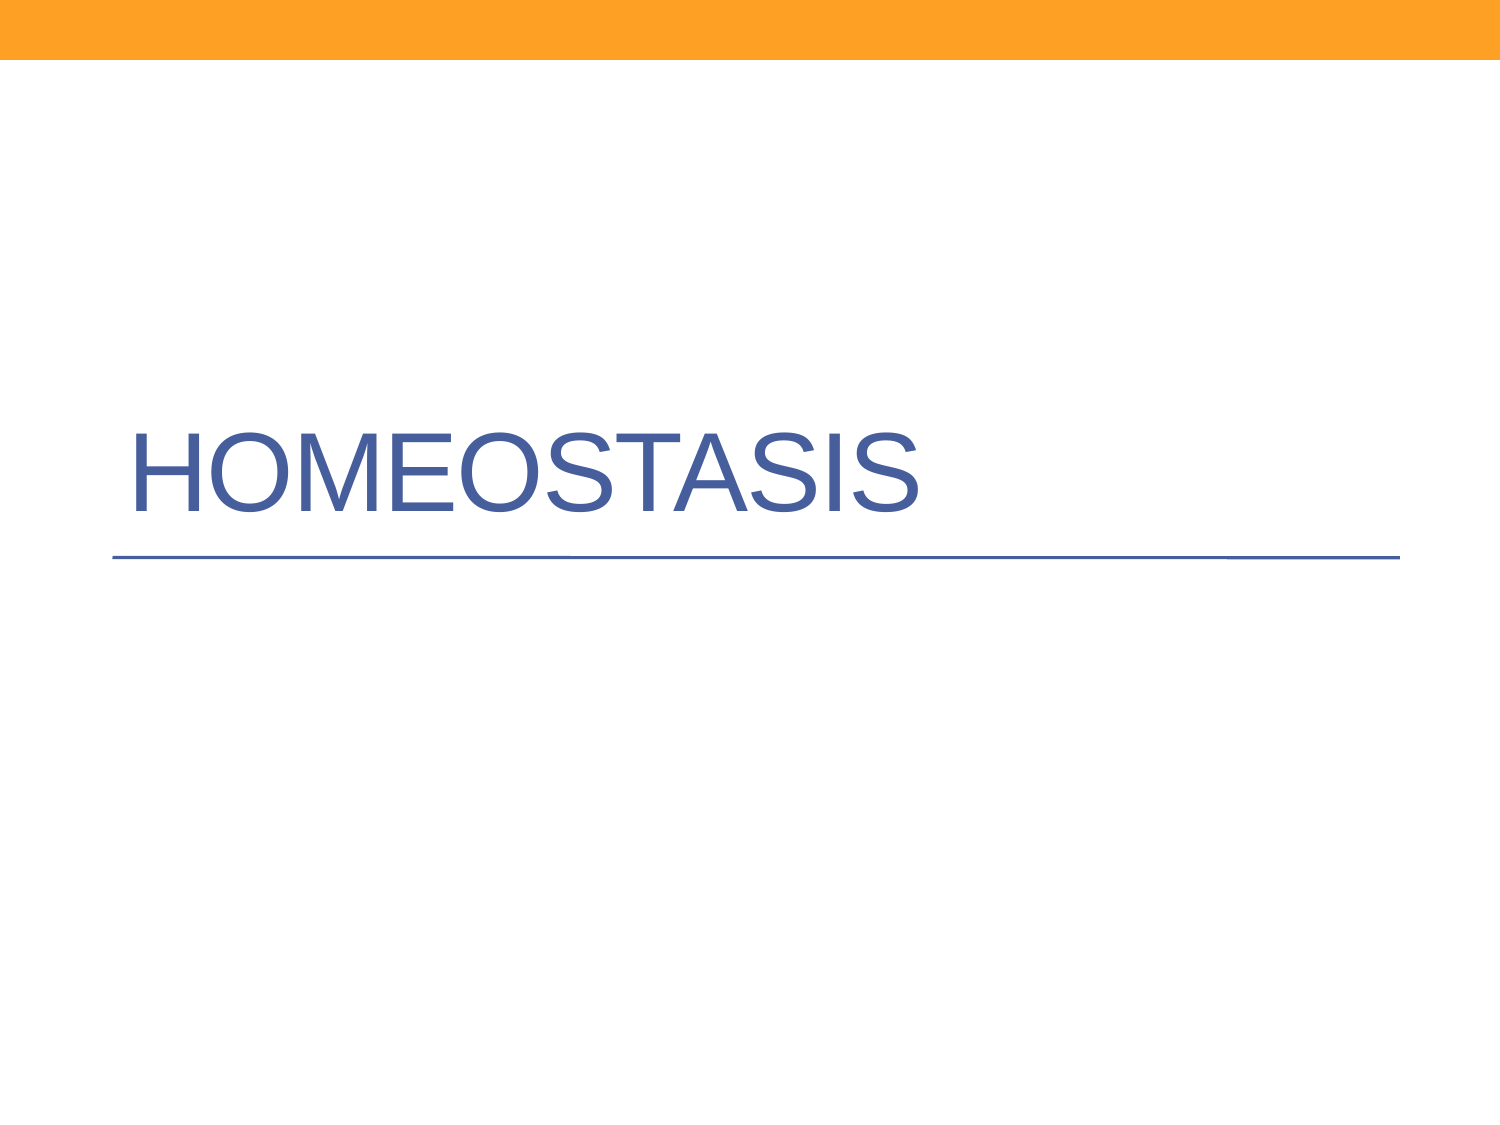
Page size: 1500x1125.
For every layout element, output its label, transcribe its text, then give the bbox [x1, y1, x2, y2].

title homeostasis [112, 224, 1400, 542]
